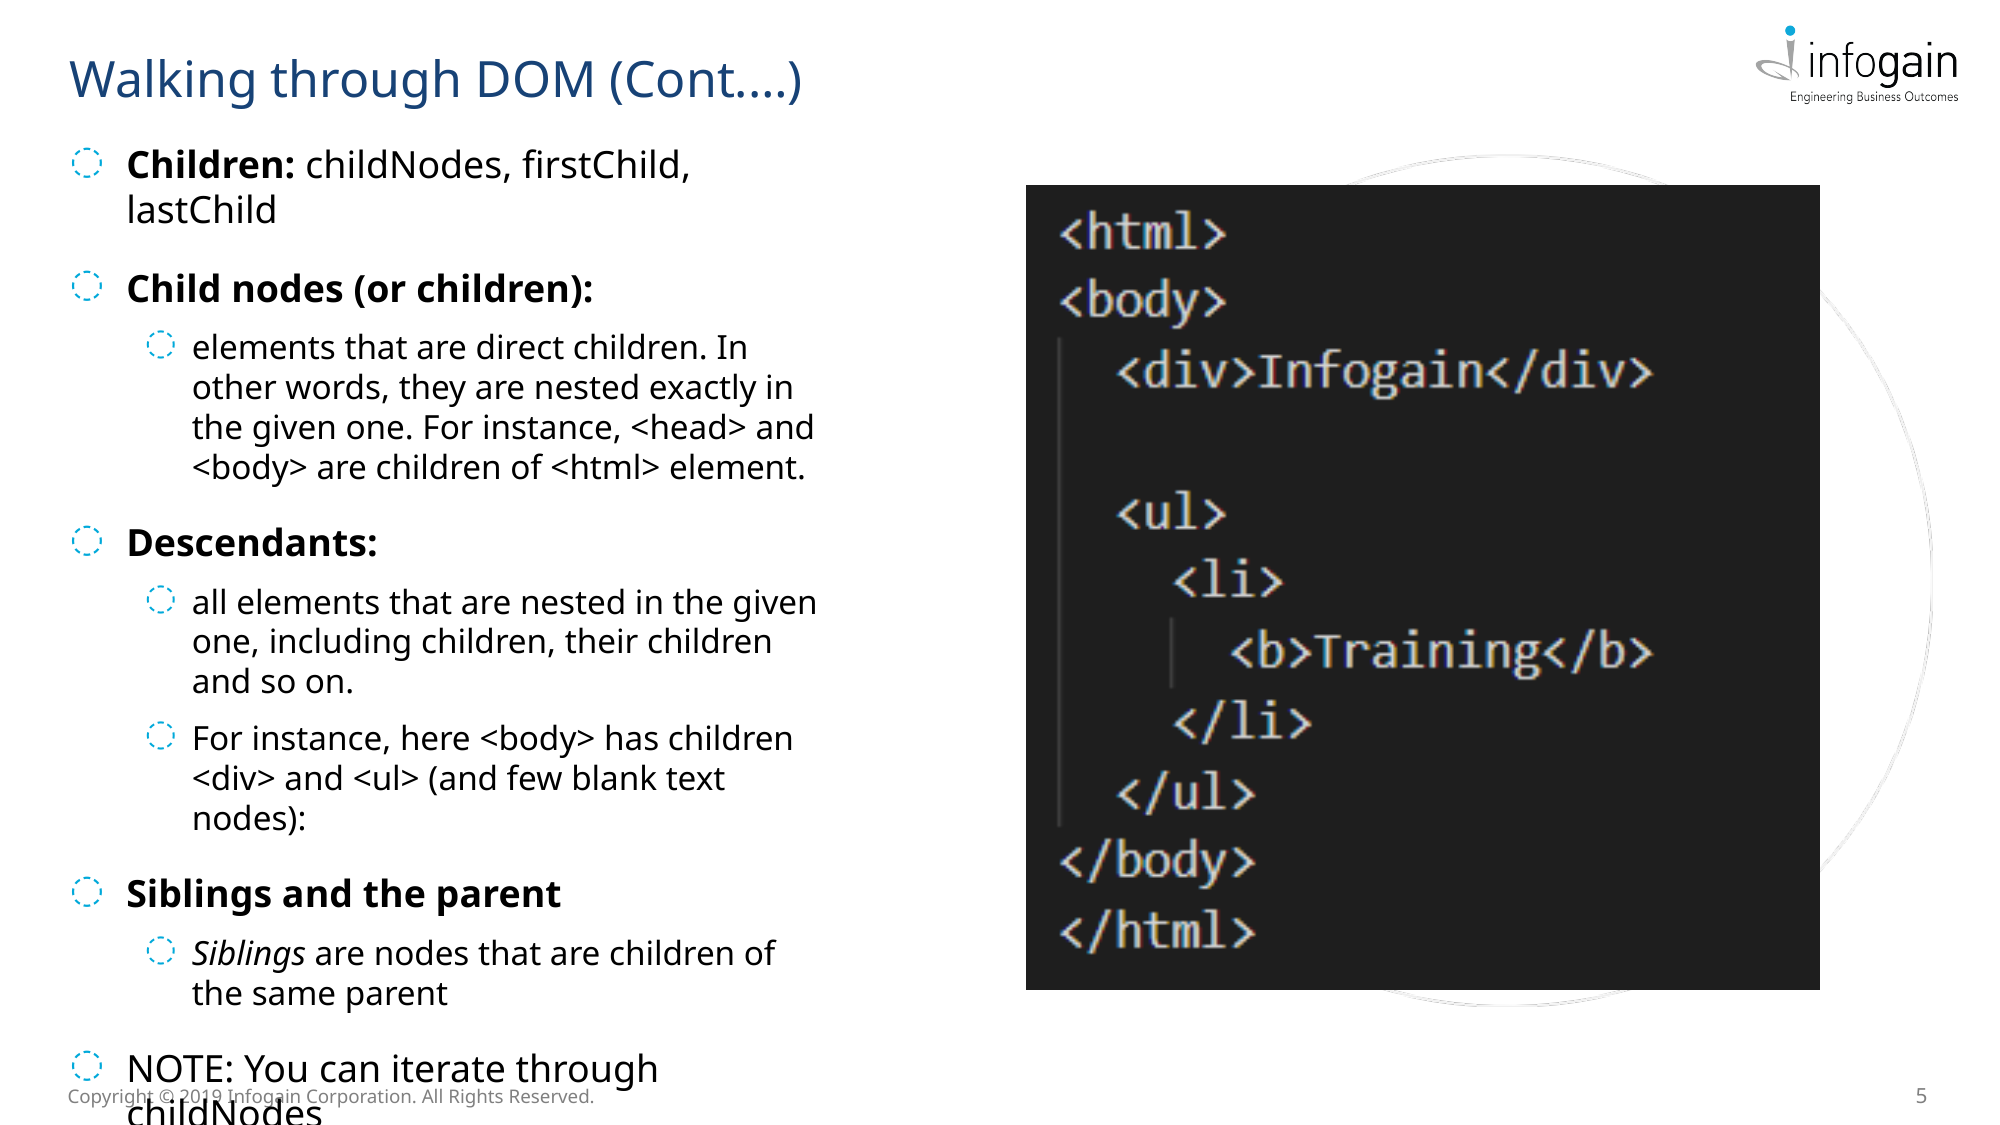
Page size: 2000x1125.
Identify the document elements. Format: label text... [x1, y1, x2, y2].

list Walking through DOM (Cont.…) [54, 40, 1720, 131]
picture [1752, 22, 1966, 110]
picture [1026, 184, 1820, 990]
list Children: childNodes, firstChild, lastChild Child nodes (or children): elements that are direct children. In other words, they are nested exactly in the given one. For instance, <head> and <body> are children of <html> element. Descendants: all elements that are nested in the given one, including children, their children and so on. For instance, here <body> has children <div> and <ul> (and few blank text nodes): Siblings and the parent Siblings are nodes that are children of the same parent NOTE: You can iterate through childNodes [54, 133, 848, 982]
